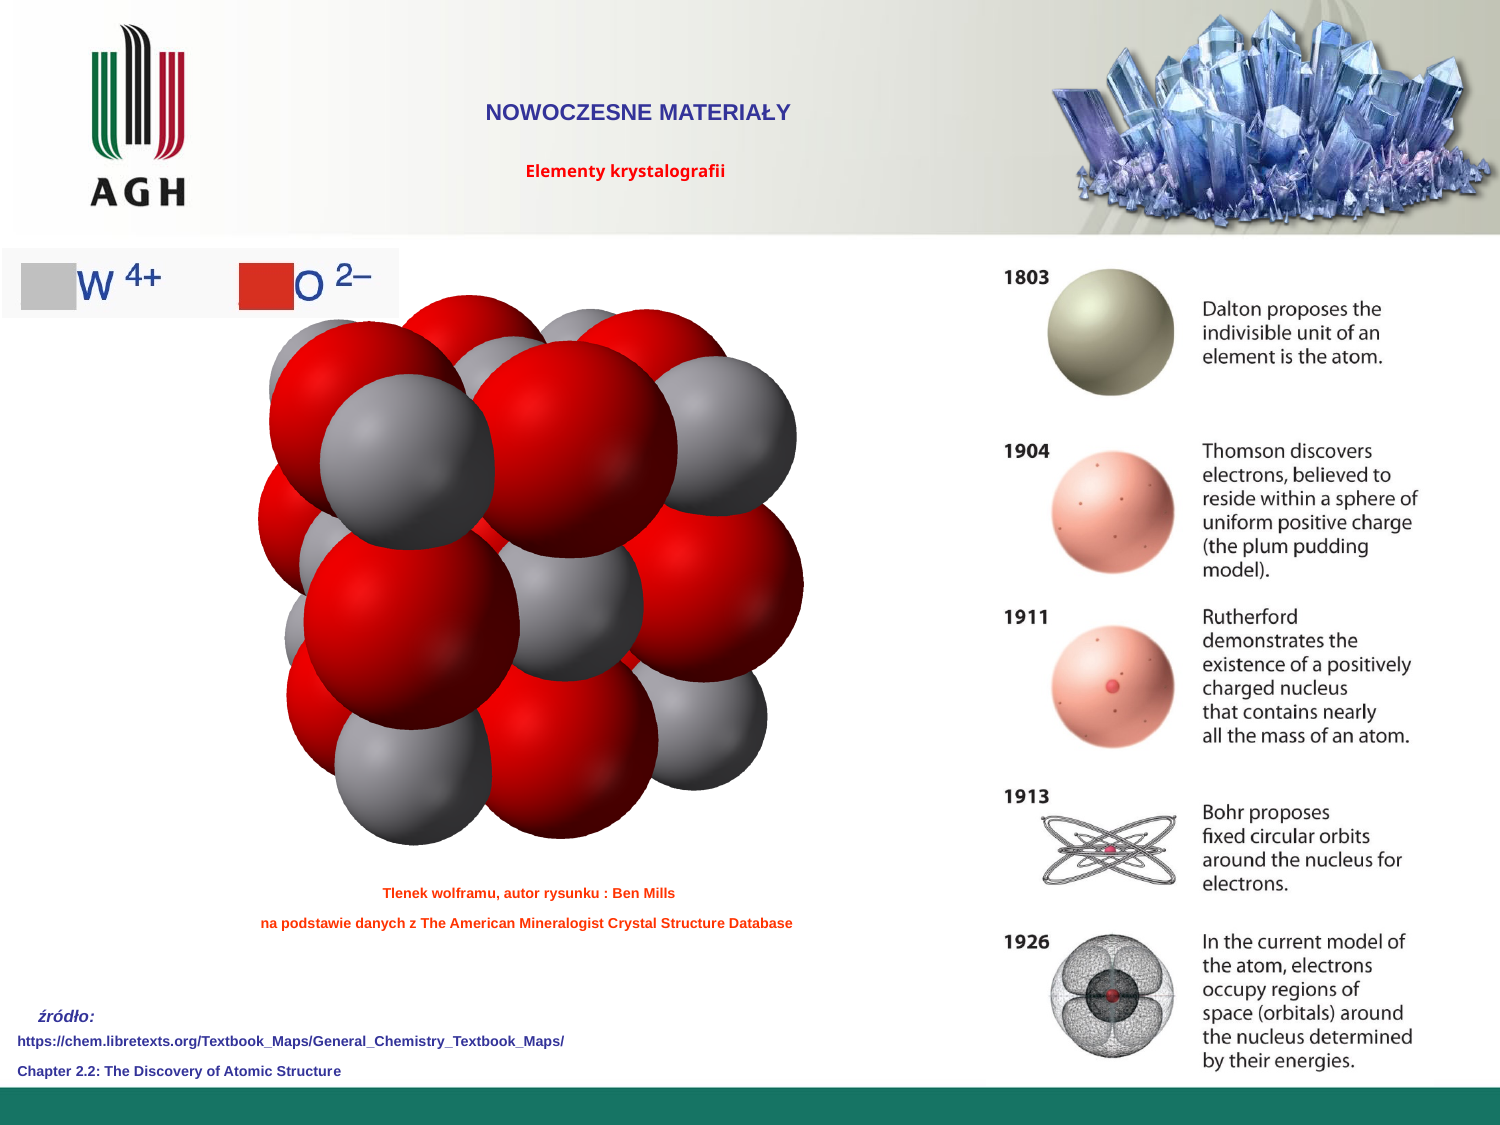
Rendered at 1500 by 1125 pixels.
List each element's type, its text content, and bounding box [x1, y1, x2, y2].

text_box Elementy krystalografii [135, 148, 933, 204]
picture [0, 0, 1500, 1125]
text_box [2, 996, 1138, 1100]
text_box Tlenek wolframu, autor rysunku : Ben Mills na podstawie danych z The American Mineralogist Crystal Structure Database [245, 882, 813, 951]
text_box NOWOCZESNE MATERIAŁY [473, 98, 804, 149]
